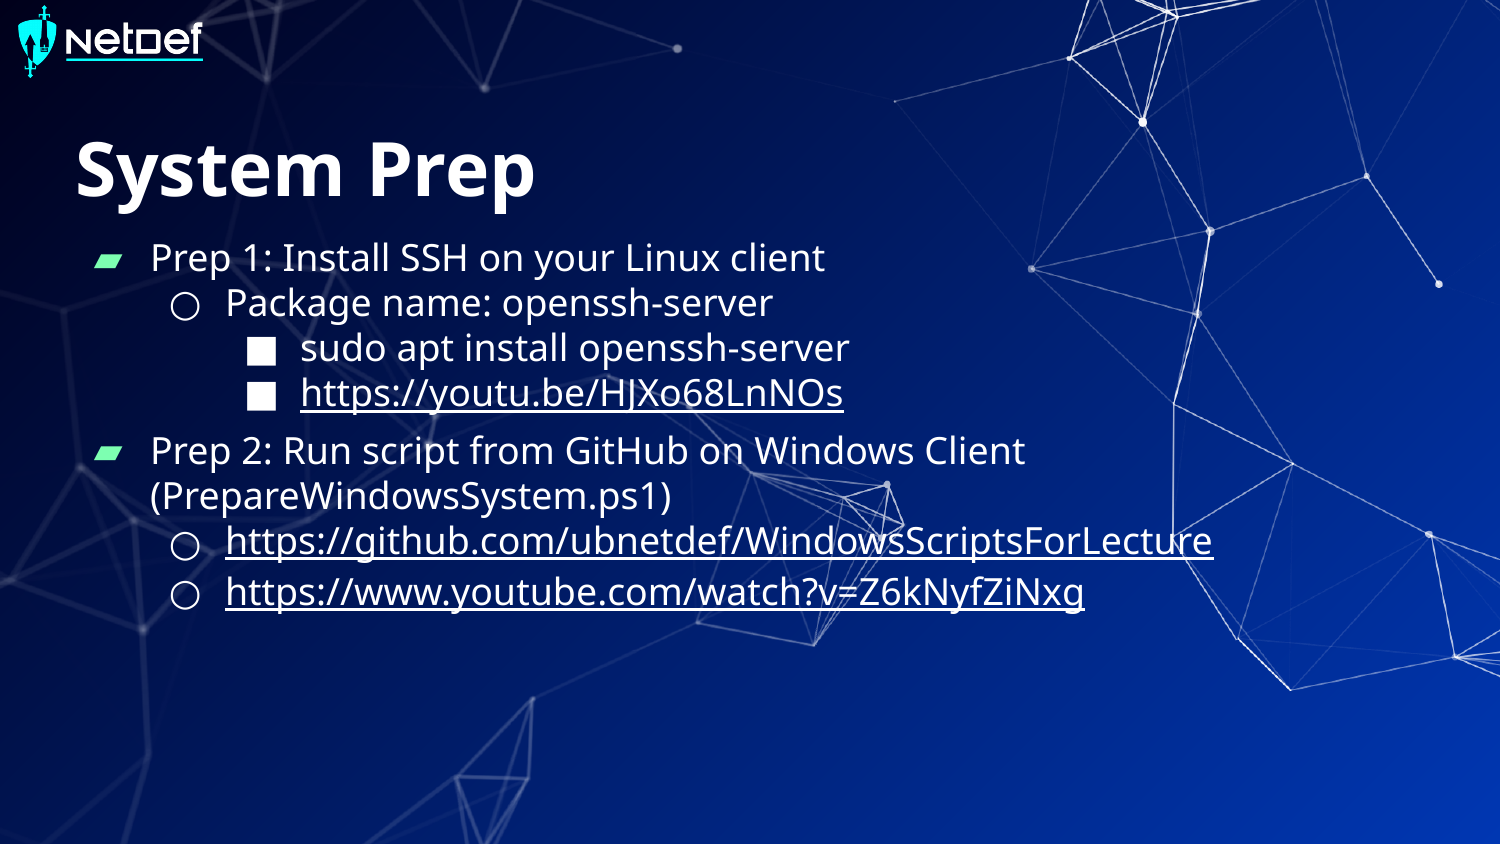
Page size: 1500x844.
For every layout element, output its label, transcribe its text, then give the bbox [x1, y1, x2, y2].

title System Prep [75, 71, 1500, 212]
picture [0, 0, 1500, 844]
list Prep 1: Install SSH on your Linux client Package name: openssh-server sudo apt install openssh-server https://youtu.be/HJXo68LnNOs Prep 2: Run script from GitHub on Windows Client (PrepareWindowsSystem.ps1) https://github.com/ubnetdef/WindowsScriptsForLecture https://www.youtube.com/watch?v=Z6kNyfZiNxg [75, 234, 1272, 751]
